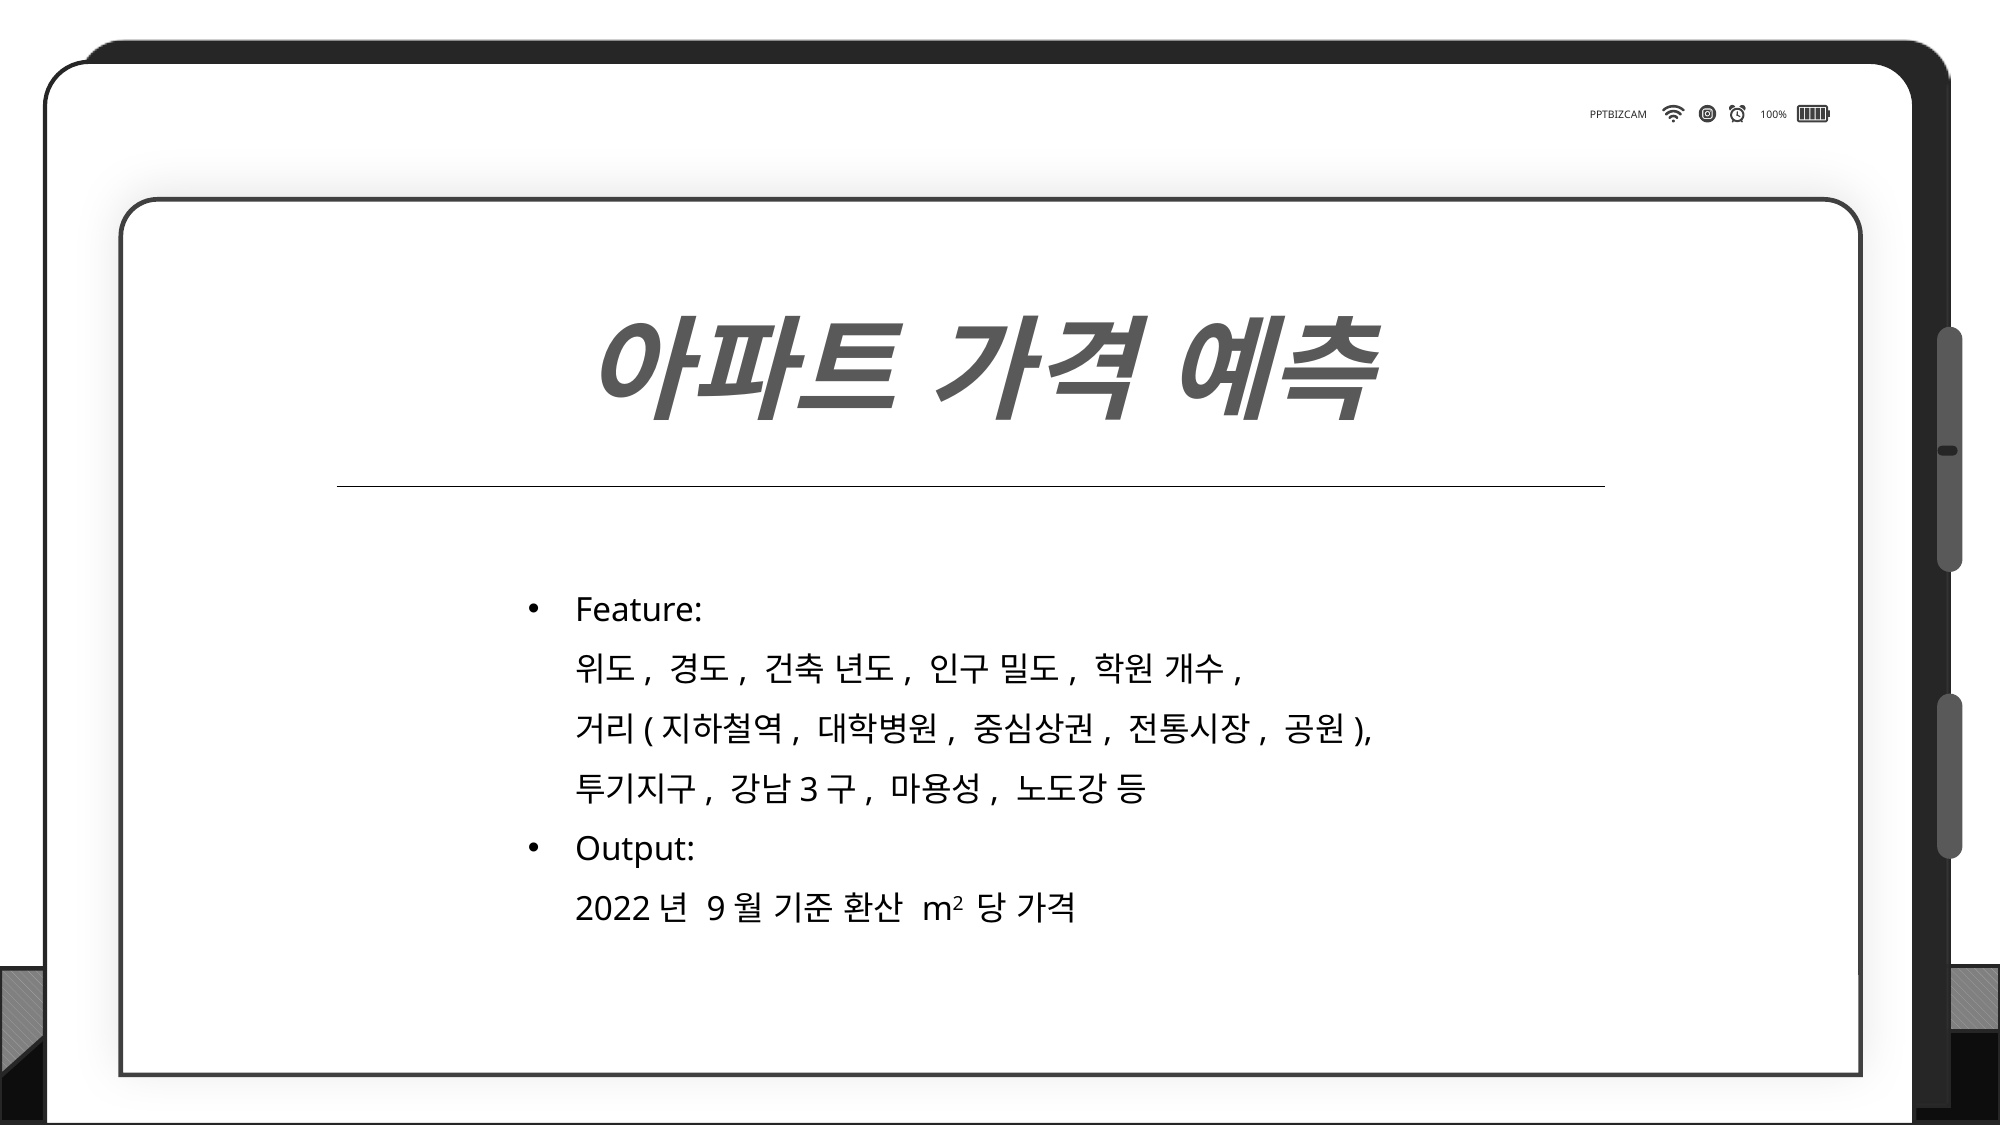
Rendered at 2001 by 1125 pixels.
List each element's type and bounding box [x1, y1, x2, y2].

text_box [0, 61, 2000, 1125]
